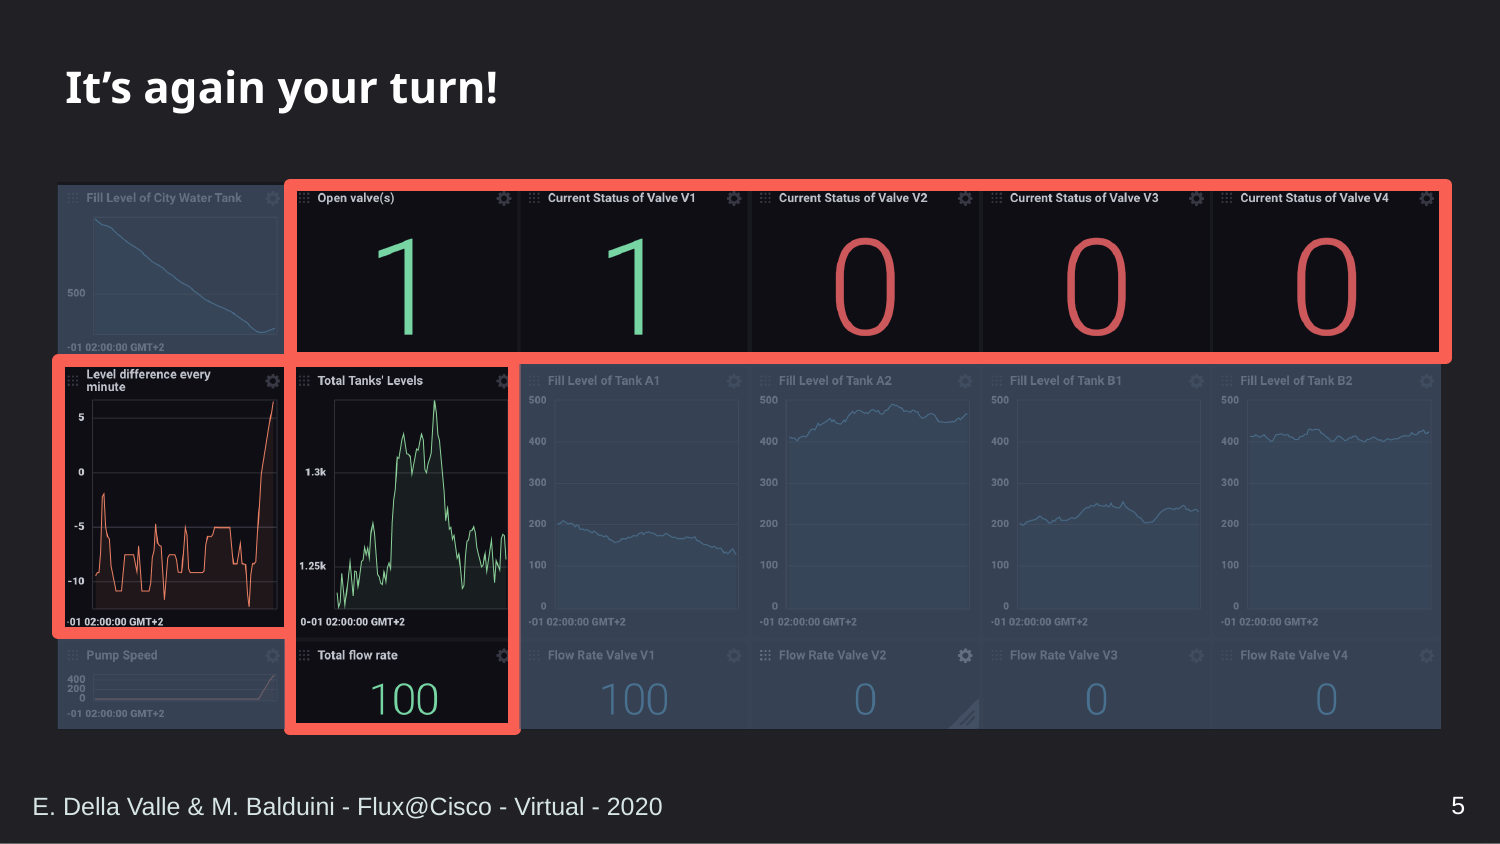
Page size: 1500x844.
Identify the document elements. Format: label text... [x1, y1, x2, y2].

footer E. Della Valle & M. Balduini - Flux@Cisco - Virtual - 2020 [17, 783, 1135, 828]
text_box [1443, 183, 1448, 360]
title It’s again your turn! [54, 41, 1401, 138]
slide_number 5 [1142, 782, 1481, 828]
picture [57, 182, 1442, 730]
